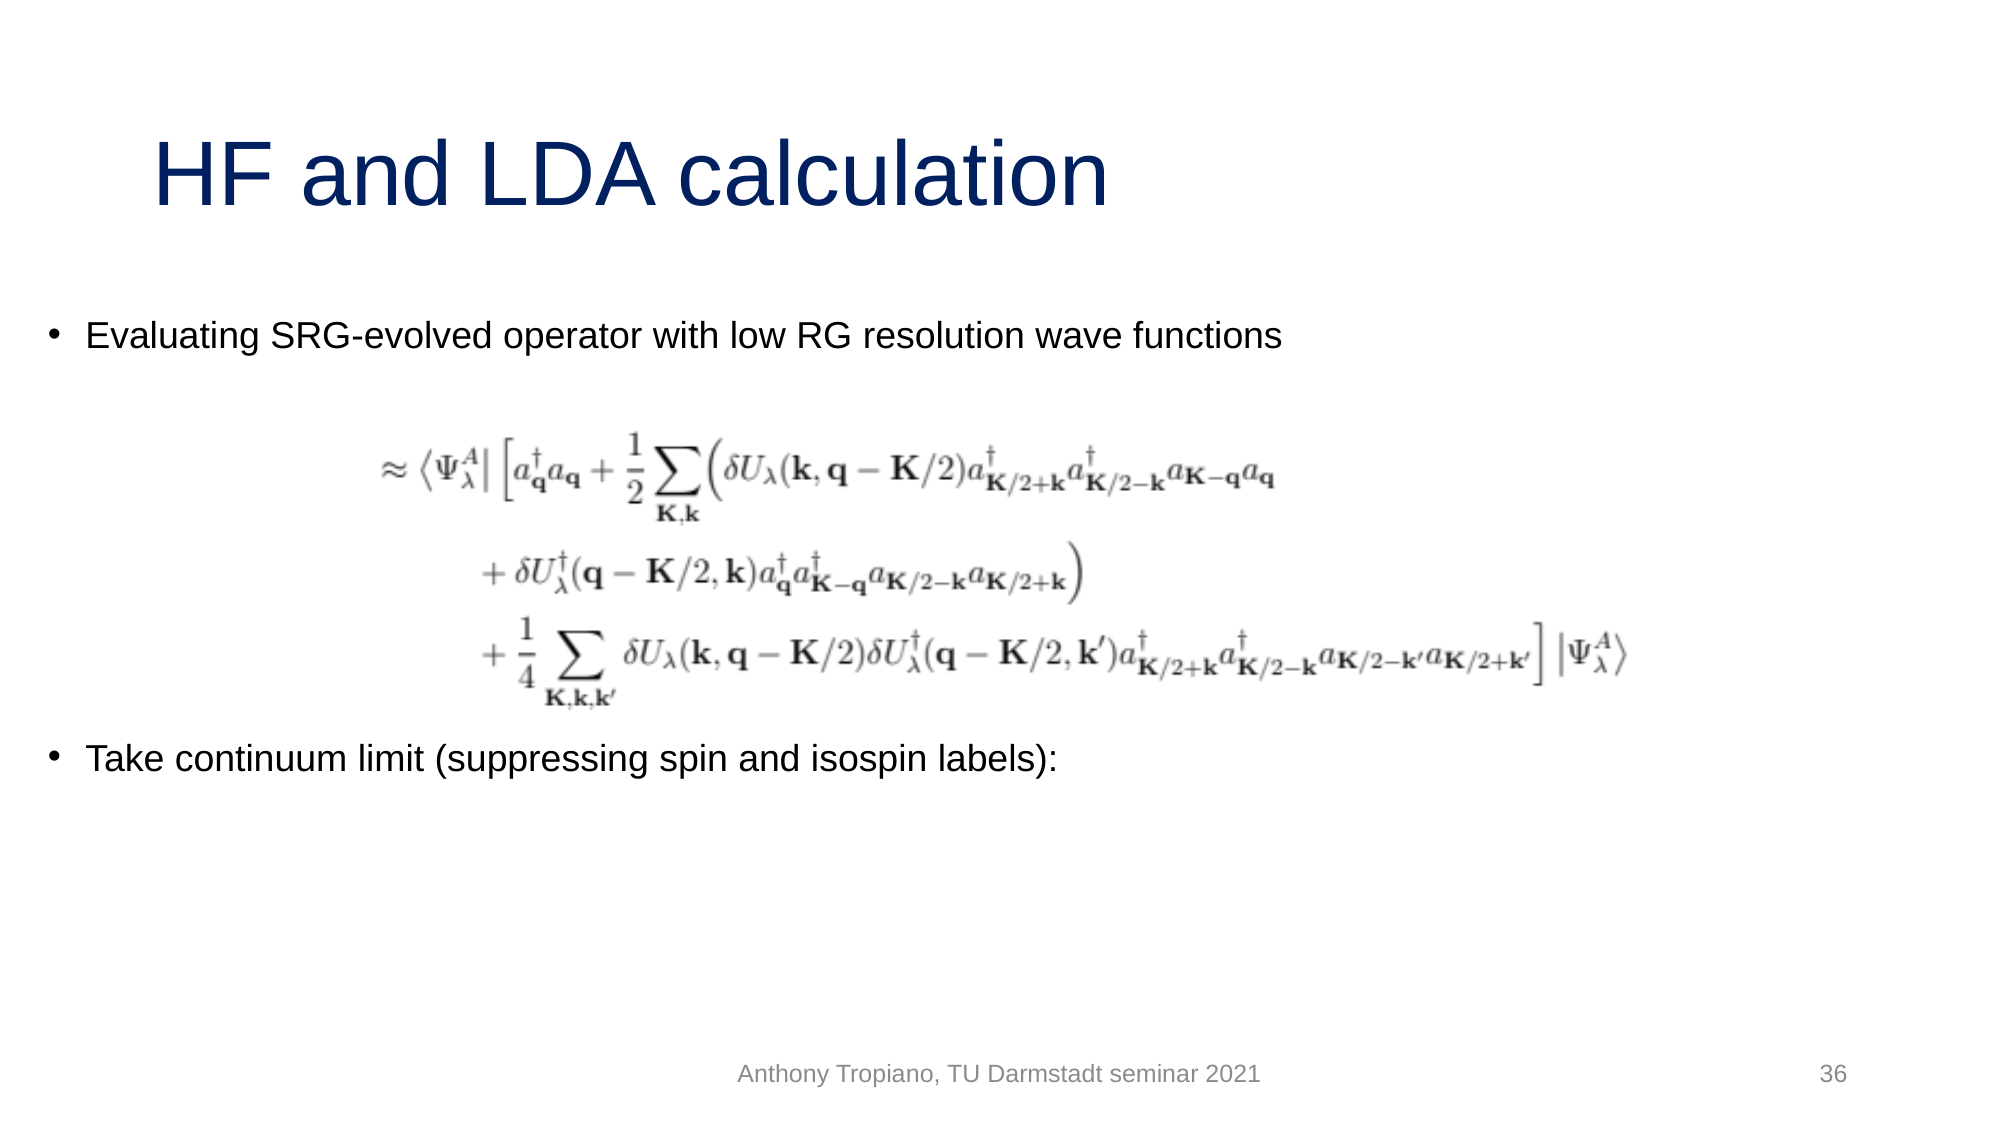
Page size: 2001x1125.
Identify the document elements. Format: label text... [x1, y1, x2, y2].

picture [365, 412, 1638, 713]
slide_number 36 [1412, 1042, 1863, 1103]
footer Anthony Tropiano, TU Darmstadt seminar 2021 [662, 1042, 1338, 1103]
title HF and LDA calculation [137, 59, 1863, 278]
